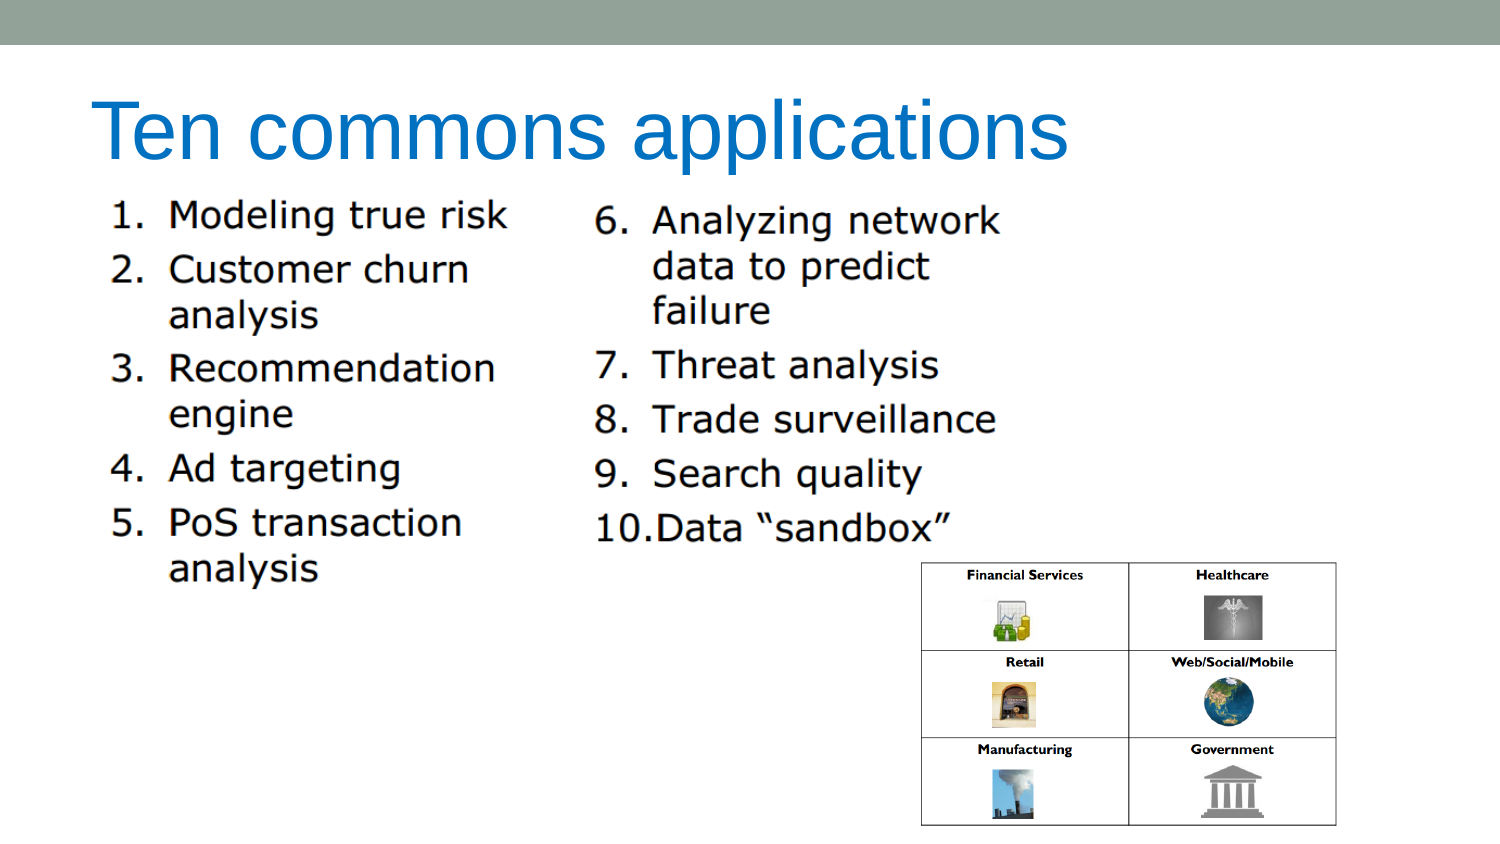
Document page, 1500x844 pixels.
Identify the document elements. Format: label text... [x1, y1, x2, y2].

picture [70, 175, 1352, 837]
title Ten commons applications [75, 65, 1425, 188]
